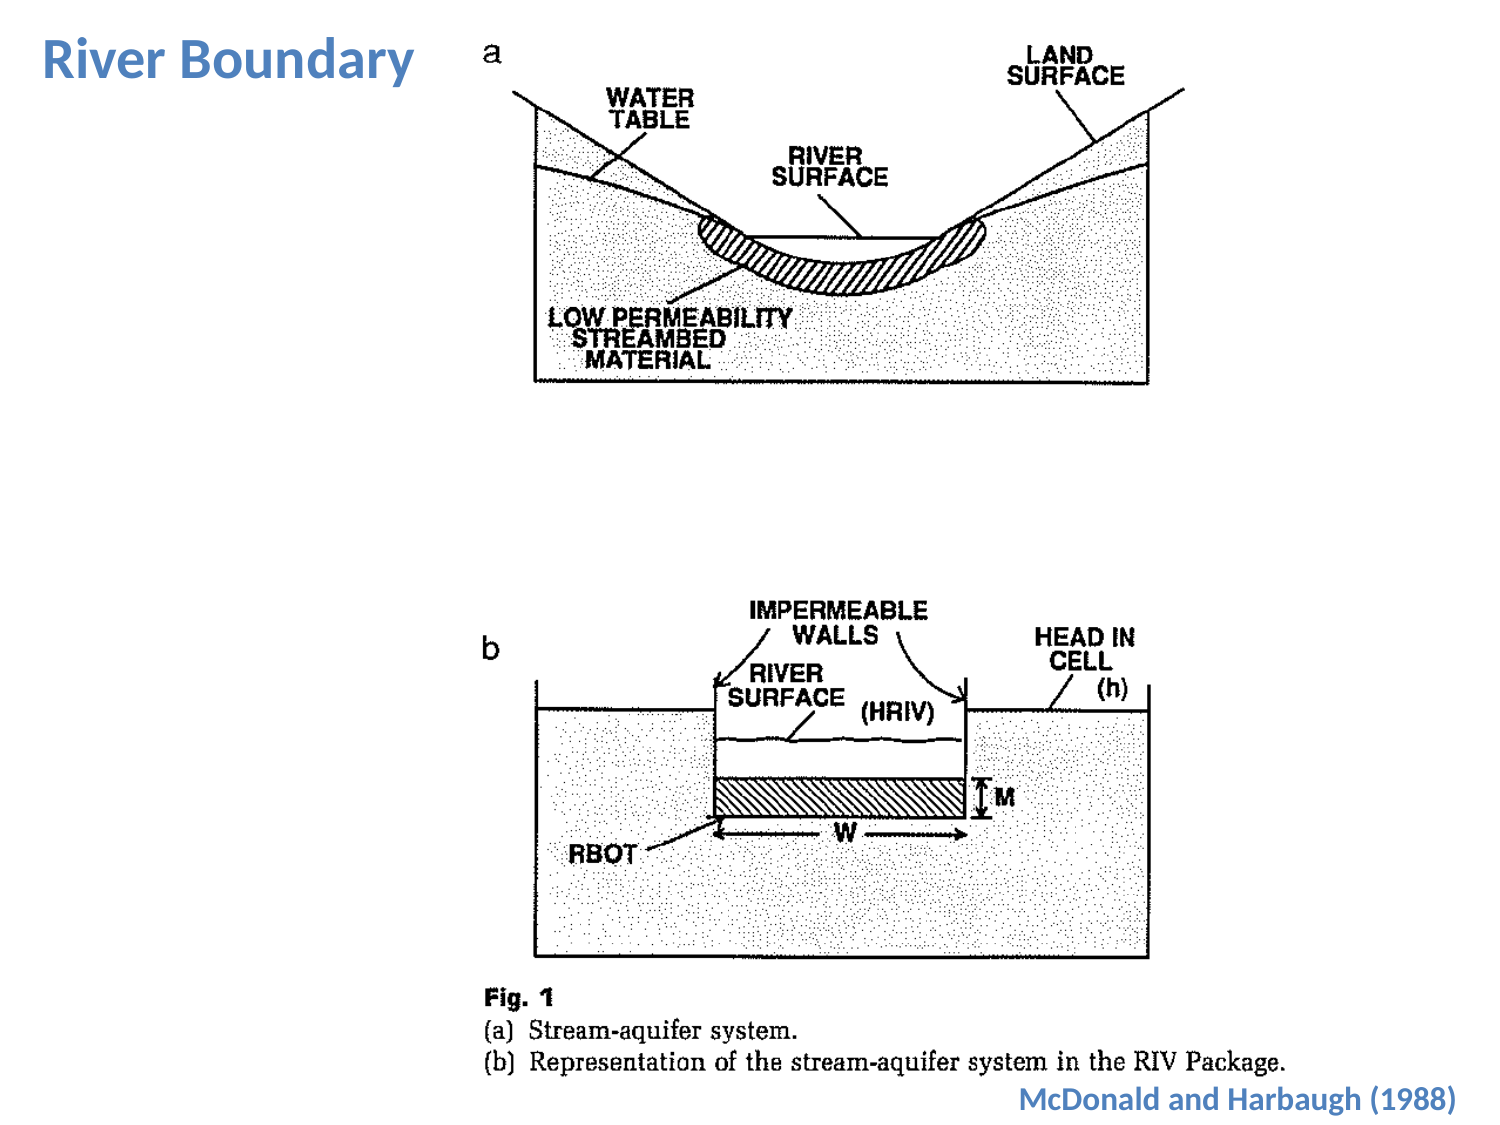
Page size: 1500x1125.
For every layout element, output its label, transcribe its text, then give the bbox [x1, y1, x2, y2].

picture [431, 12, 1323, 1092]
text_box River Boundary [27, 13, 429, 98]
text_box McDonald and Harbaugh (1988) [1003, 1069, 1473, 1125]
